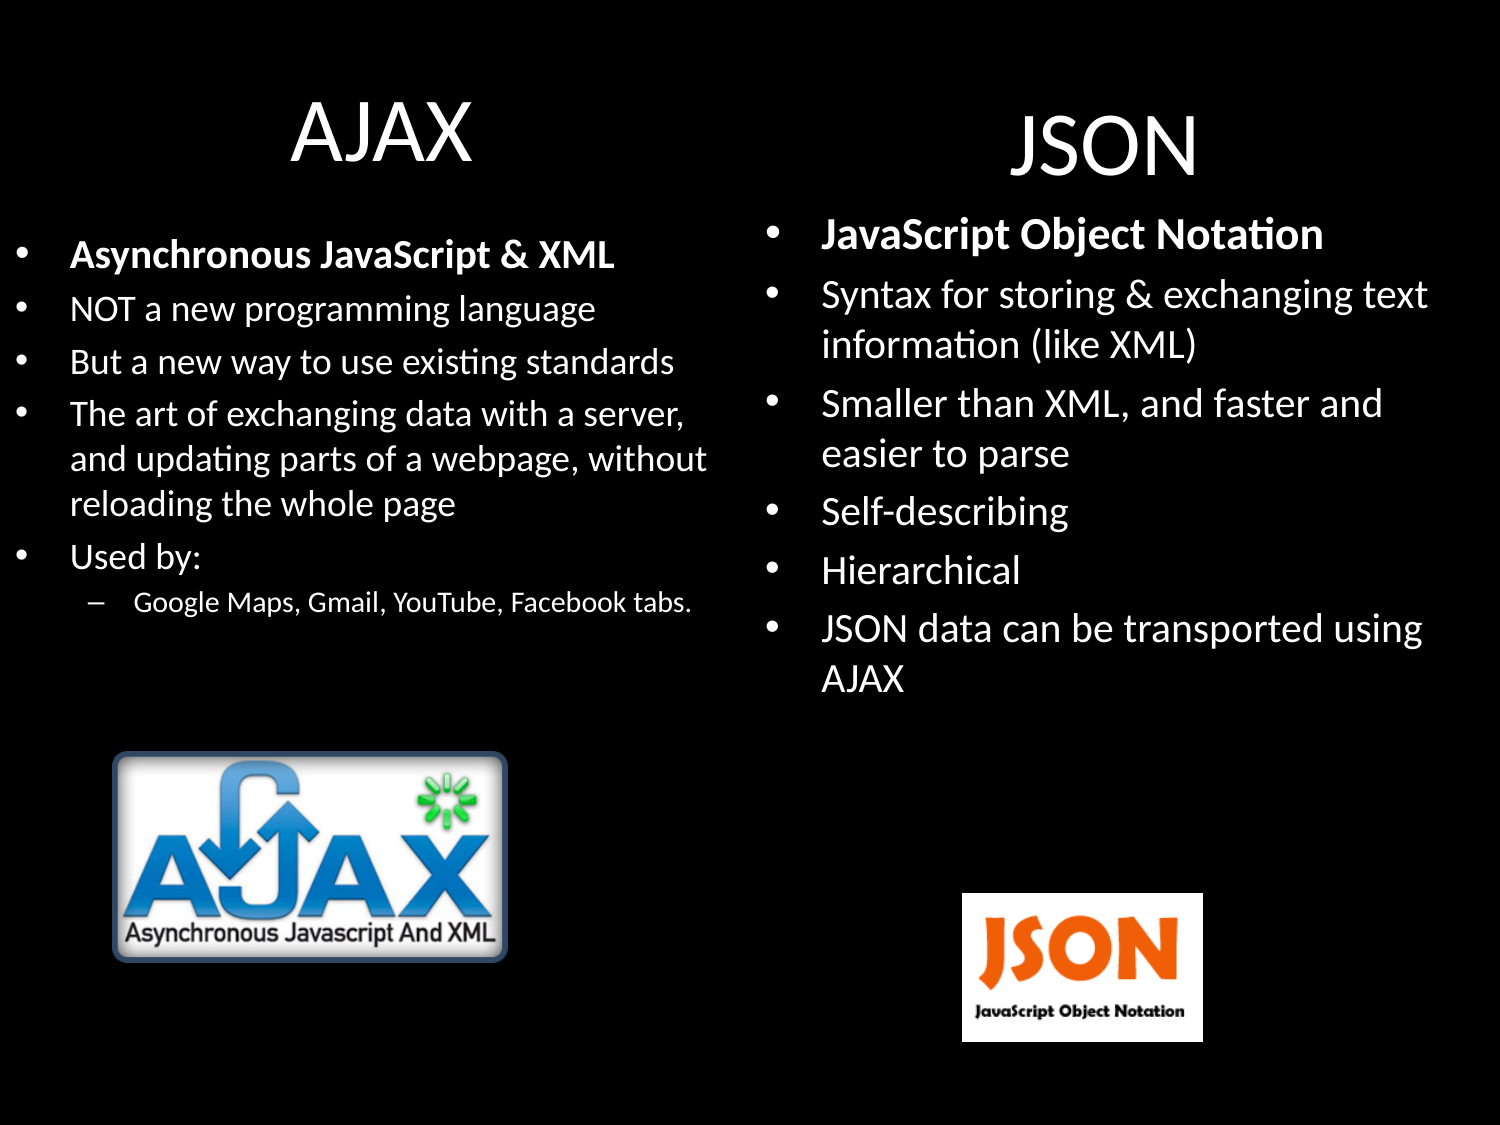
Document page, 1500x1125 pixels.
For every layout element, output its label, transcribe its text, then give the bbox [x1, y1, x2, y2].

text_box AJAX [29, 30, 734, 219]
picture [962, 893, 1203, 1043]
picture [111, 751, 508, 963]
list JavaScript Object Notation Syntax for storing & exchanging text information (like XML) Smaller than XML, and faster and easier to parse Self-describing Hierarchical JSON data can be transported using AJAX [750, 196, 1500, 799]
title JSON [785, 45, 1425, 196]
list Asynchronous JavaScript & XML NOT a new programming language But a new way to use existing standards The art of exchanging data with a server, and updating parts of a webpage, without reloading the whole page Used by: Google Maps, Gmail, YouTube, Facebook tabs. [0, 219, 750, 634]
